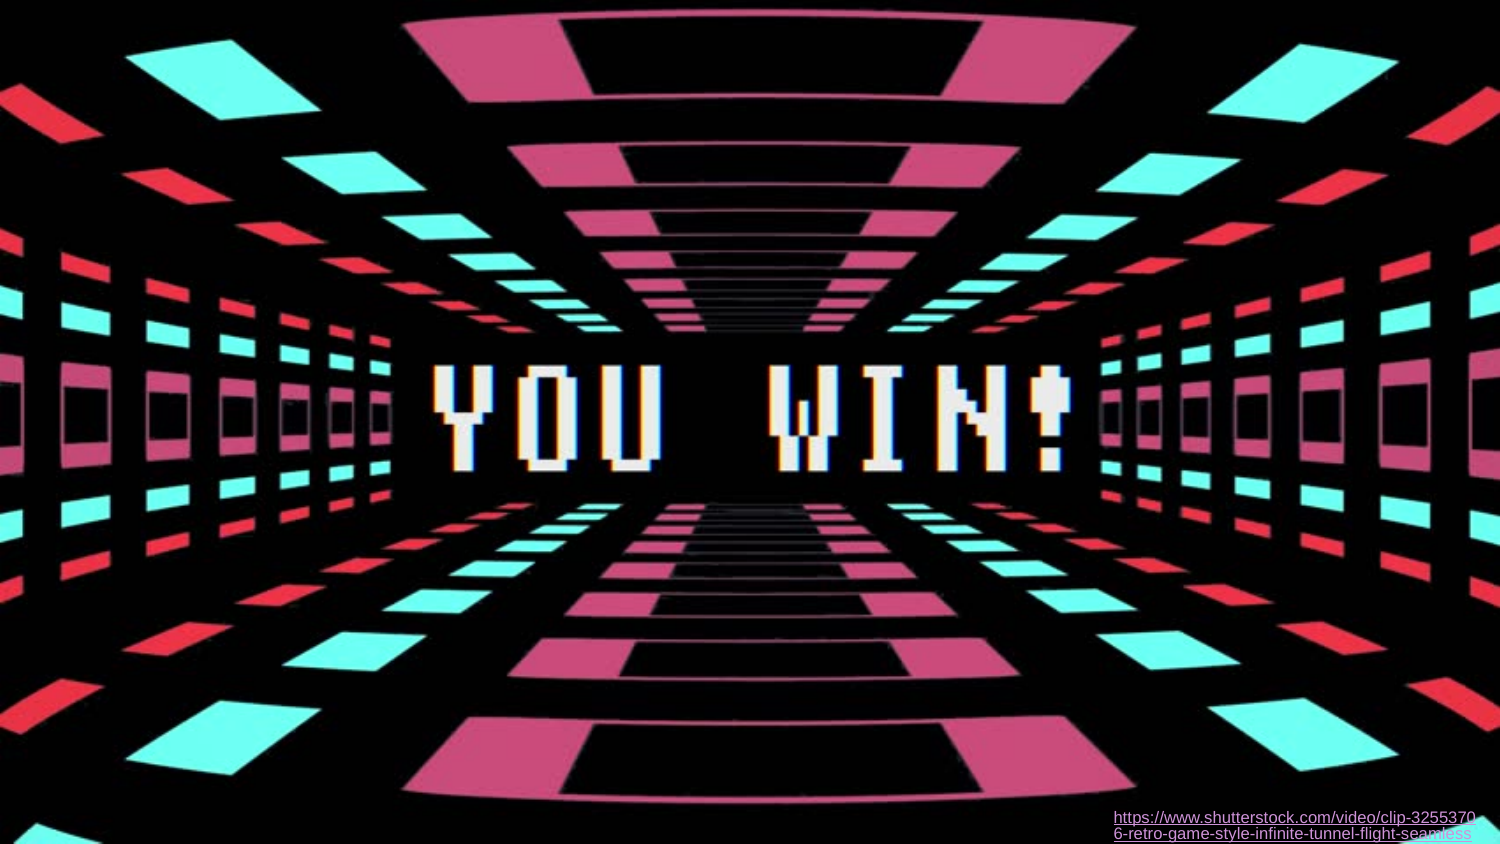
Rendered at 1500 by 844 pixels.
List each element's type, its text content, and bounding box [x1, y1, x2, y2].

text_box https://www.shutterstock.com/video/clip-32553706-retro-game-style-infinite-tunnel-flight-seamless [1098, 791, 1500, 844]
picture [0, 0, 1500, 844]
